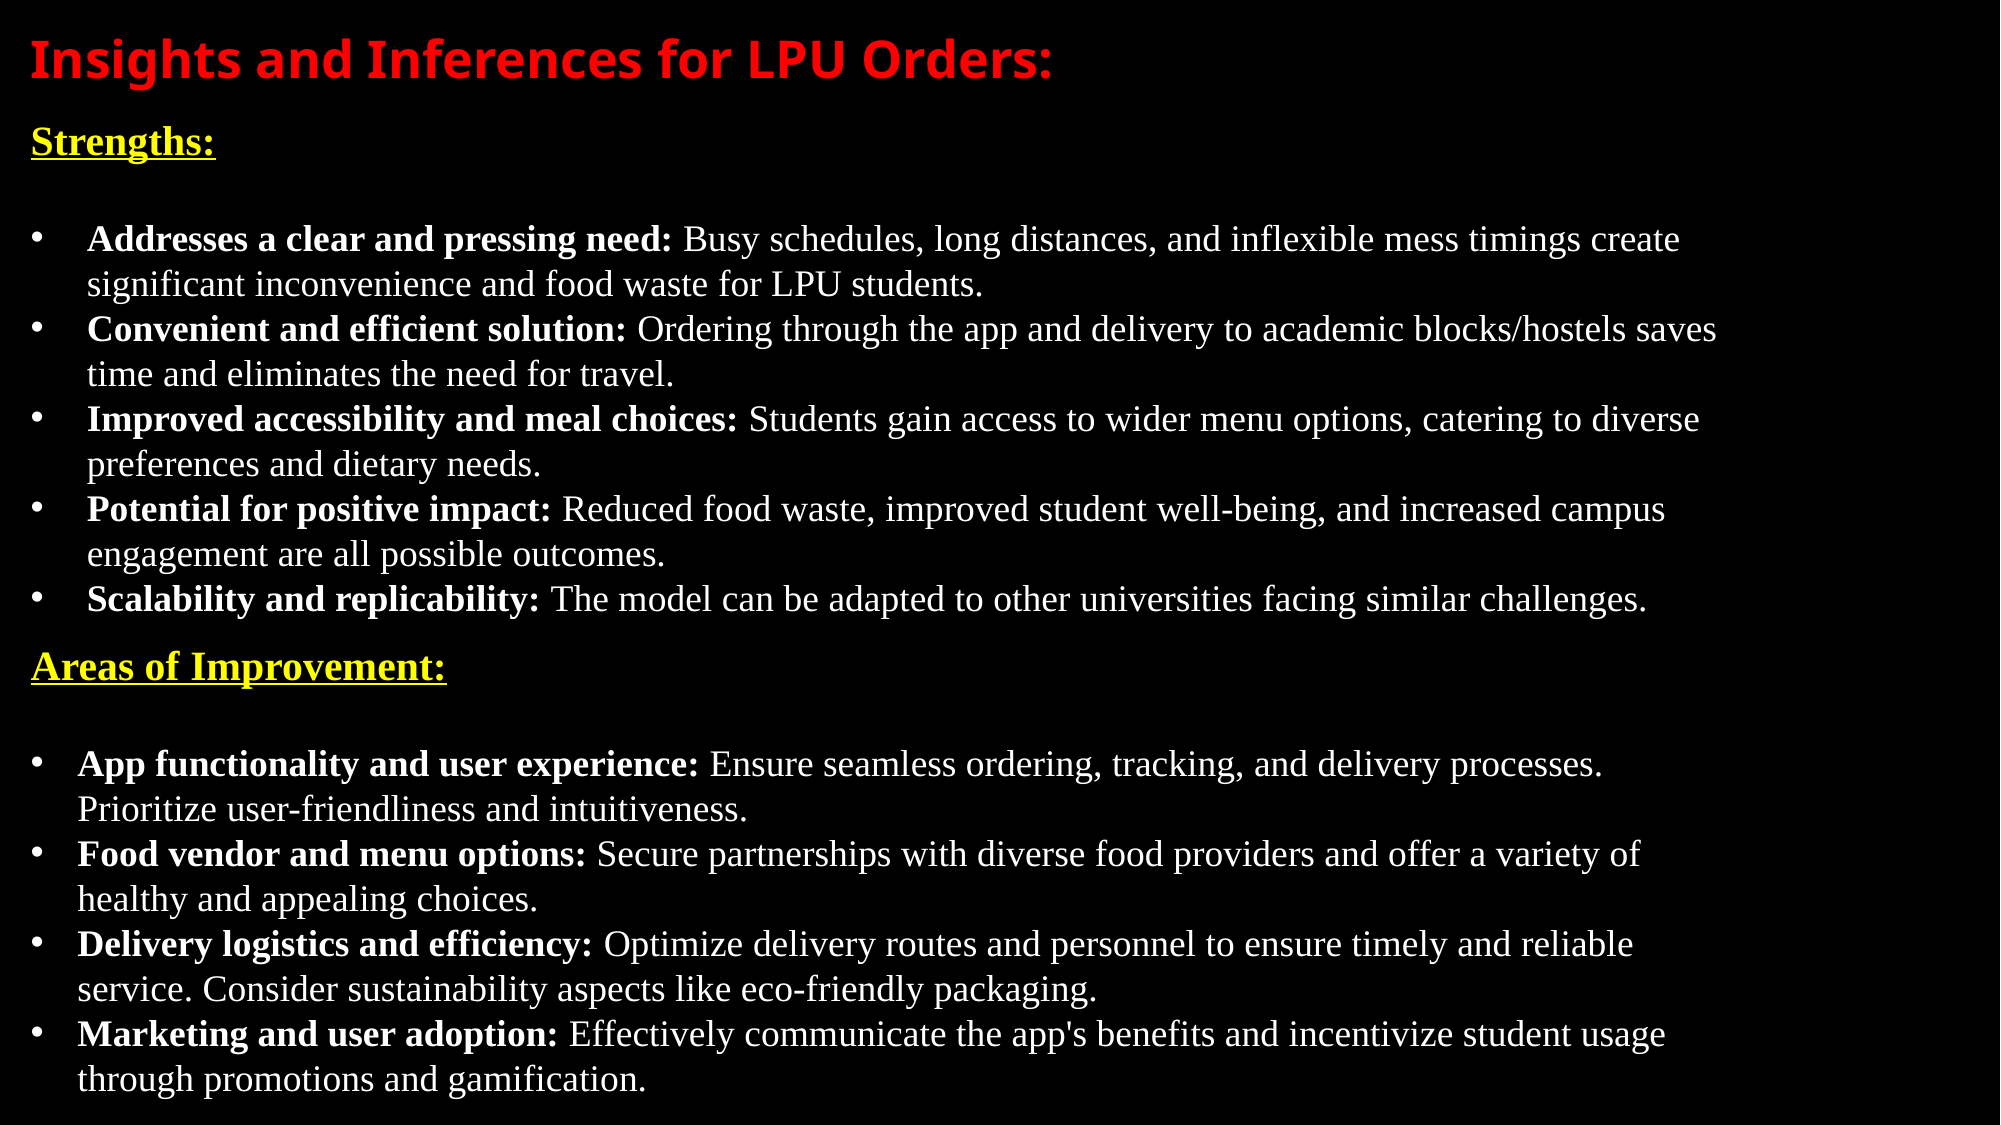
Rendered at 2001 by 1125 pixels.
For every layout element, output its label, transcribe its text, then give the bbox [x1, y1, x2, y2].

text_box Areas of Improvement: App functionality and user experience: Ensure seamless ordering, tracking, and delivery processes. Prioritize user-friendliness and intuitiveness. Food vendor and menu options: Secure partnerships with diverse food providers and offer a variety of healthy and appealing choices. Delivery logistics and efficiency: Optimize delivery routes and personnel to ensure timely and reliable service. Consider sustainability aspects like eco-friendly packaging. Marketing and user adoption: Effectively communicate the app's benefits and incentivize student usage through promotions and gamification. [15, 631, 1756, 1107]
text_box Insights and Inferences for LPU Orders: [15, 19, 1540, 97]
text_box Strengths: Addresses a clear and pressing need: Busy schedules, long distances, and inflexible mess timings create significant inconvenience and food waste for LPU students. Convenient and efficient solution: Ordering through the app and delivery to academic blocks/hostels saves time and eliminates the need for travel. Improved accessibility and meal choices: Students gain access to wider menu options, catering to diverse preferences and dietary needs. Potential for positive impact: Reduced food waste, improved student well-being, and increased campus engagement are all possible outcomes. Scalability and replicability: The model can be adapted to other universities facing similar challenges. [15, 106, 1756, 626]
